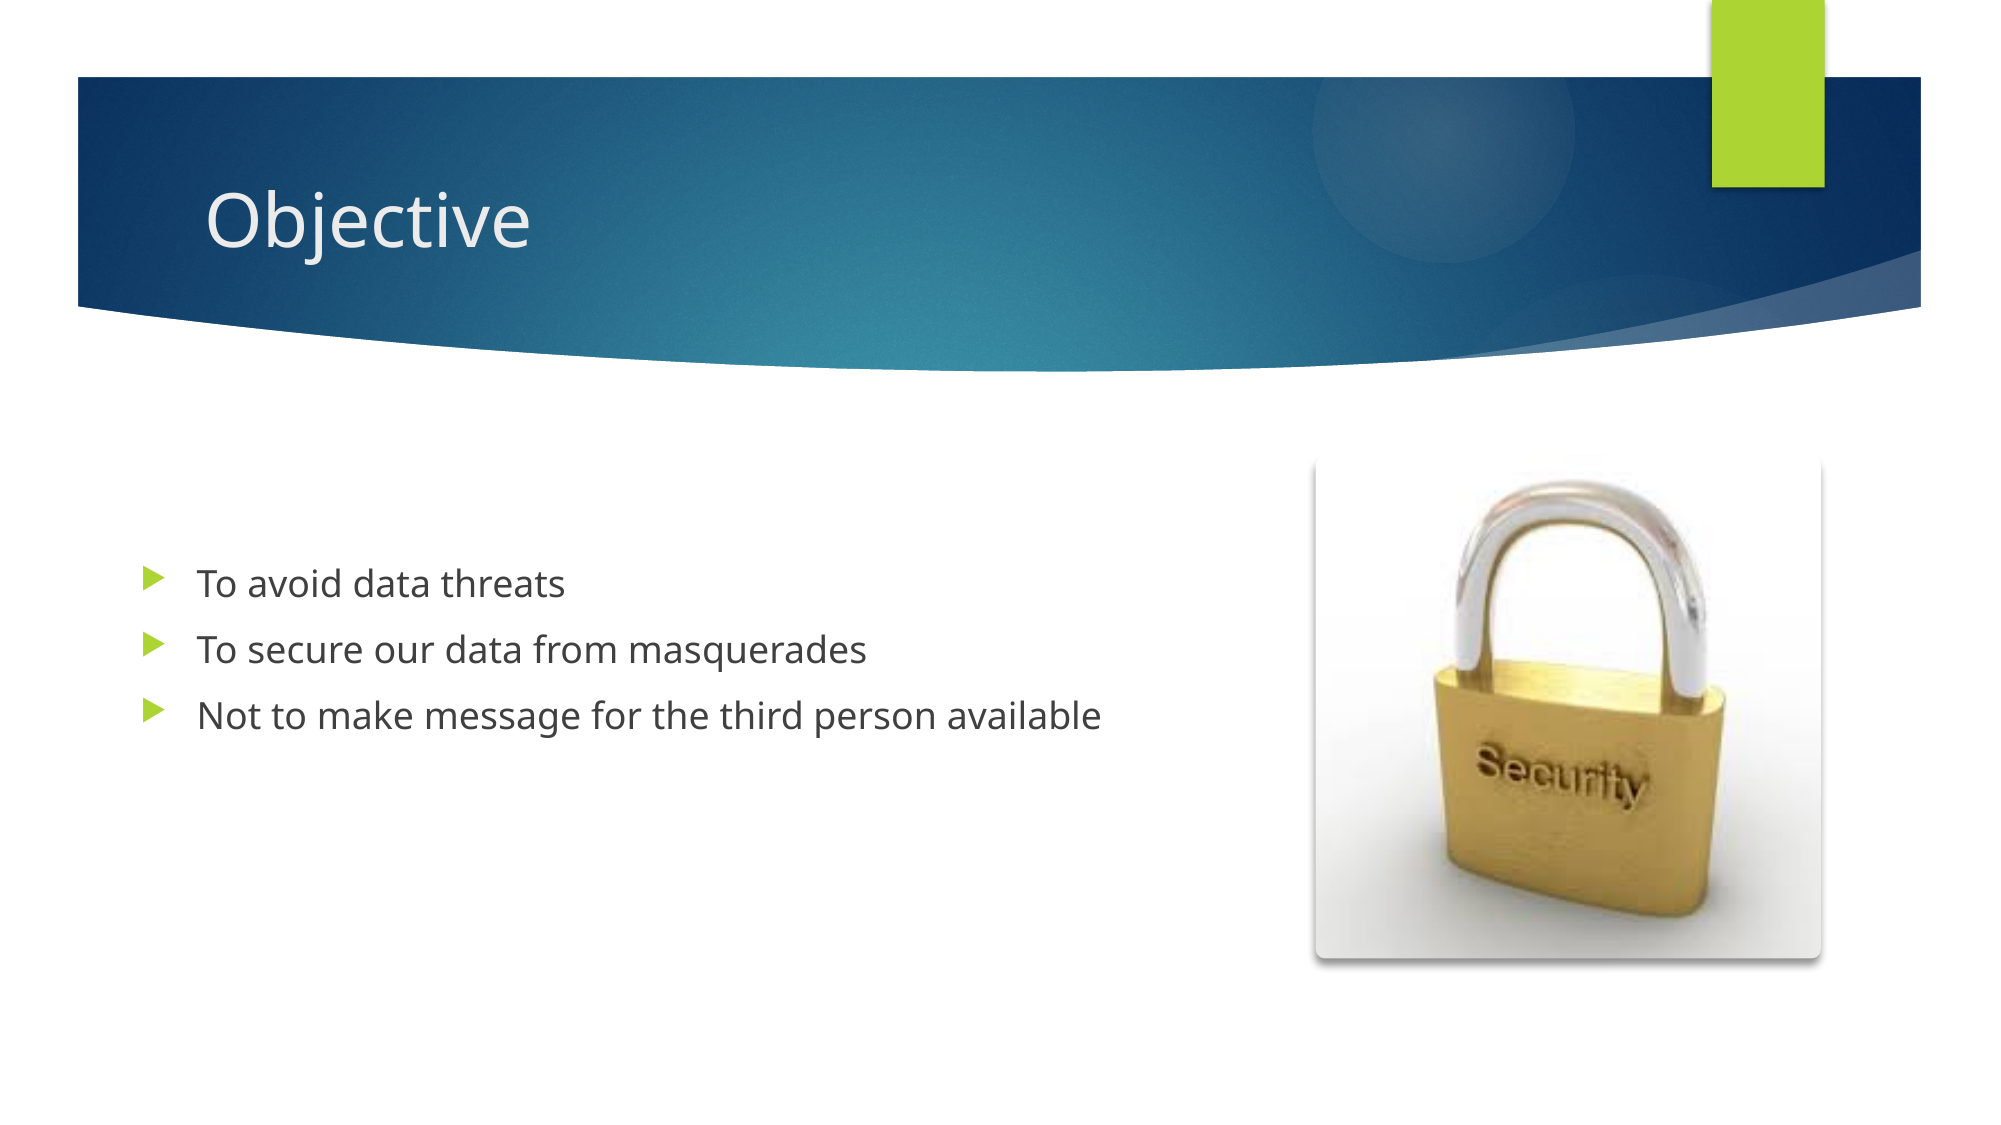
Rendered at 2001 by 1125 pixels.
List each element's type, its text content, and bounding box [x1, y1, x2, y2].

picture [1315, 455, 1822, 959]
title Objective [189, 159, 1627, 276]
list To avoid data threats To secure our data from masquerades Not to make message for the third person available [125, 368, 1175, 929]
